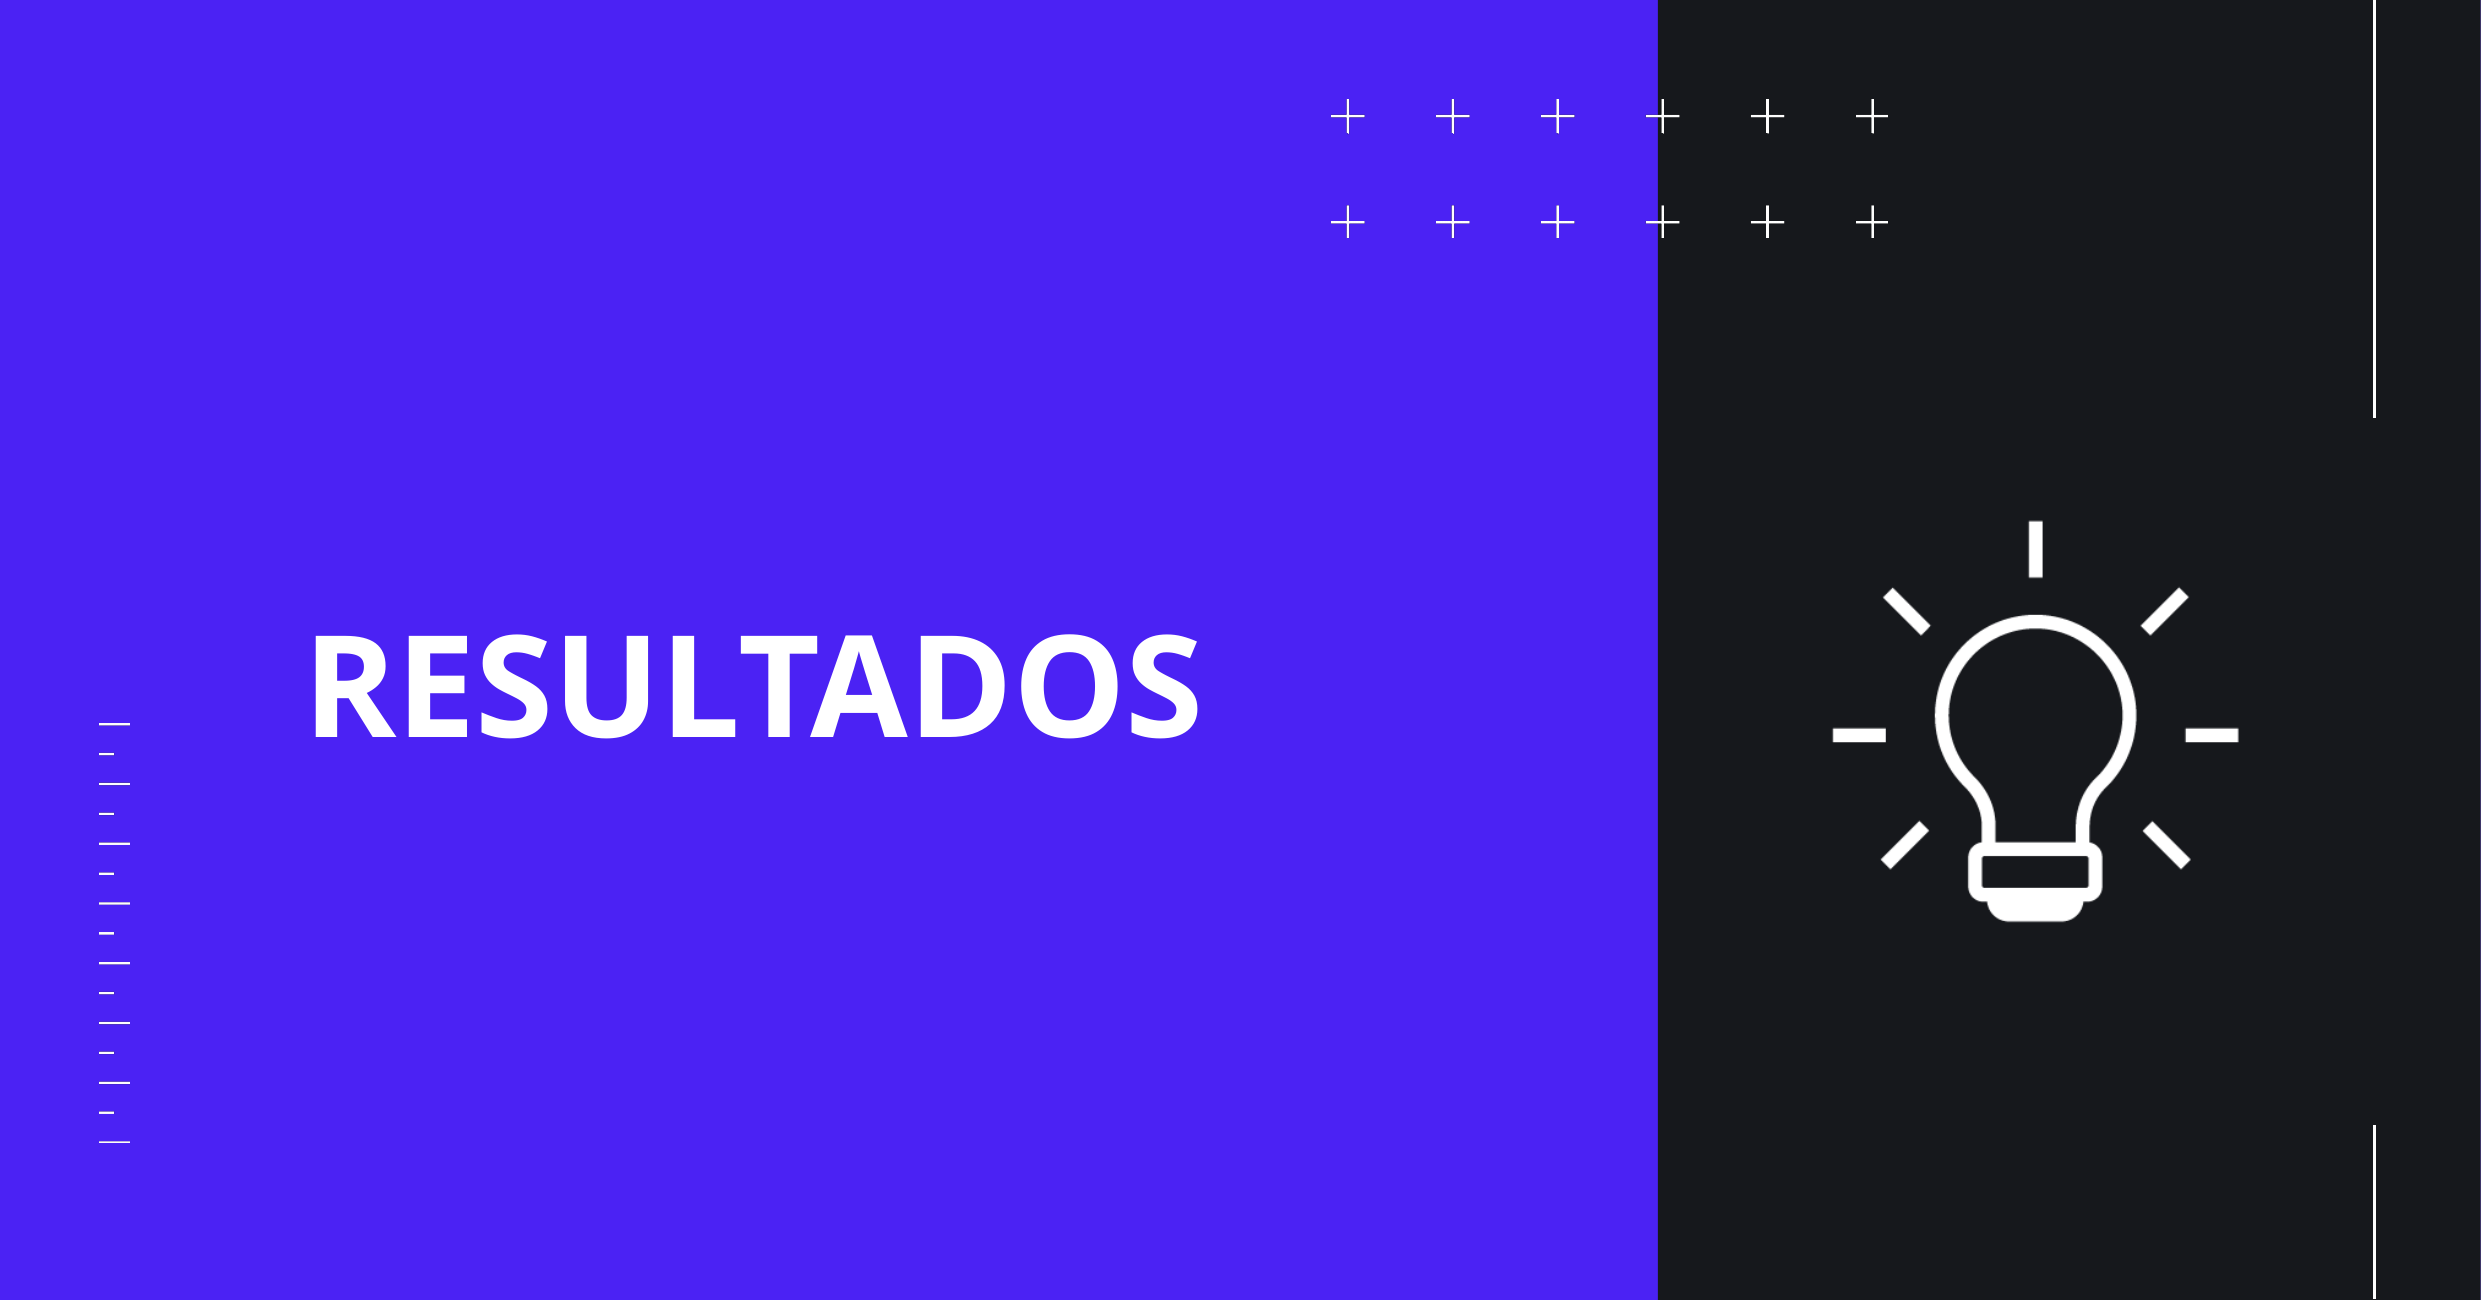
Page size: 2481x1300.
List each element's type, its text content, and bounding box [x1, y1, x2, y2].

text_box [1657, 0, 2481, 1300]
text_box RESULTADOS [278, 392, 1463, 971]
picture [1331, 99, 1888, 239]
picture [99, 723, 130, 1143]
picture [1788, 473, 2284, 970]
